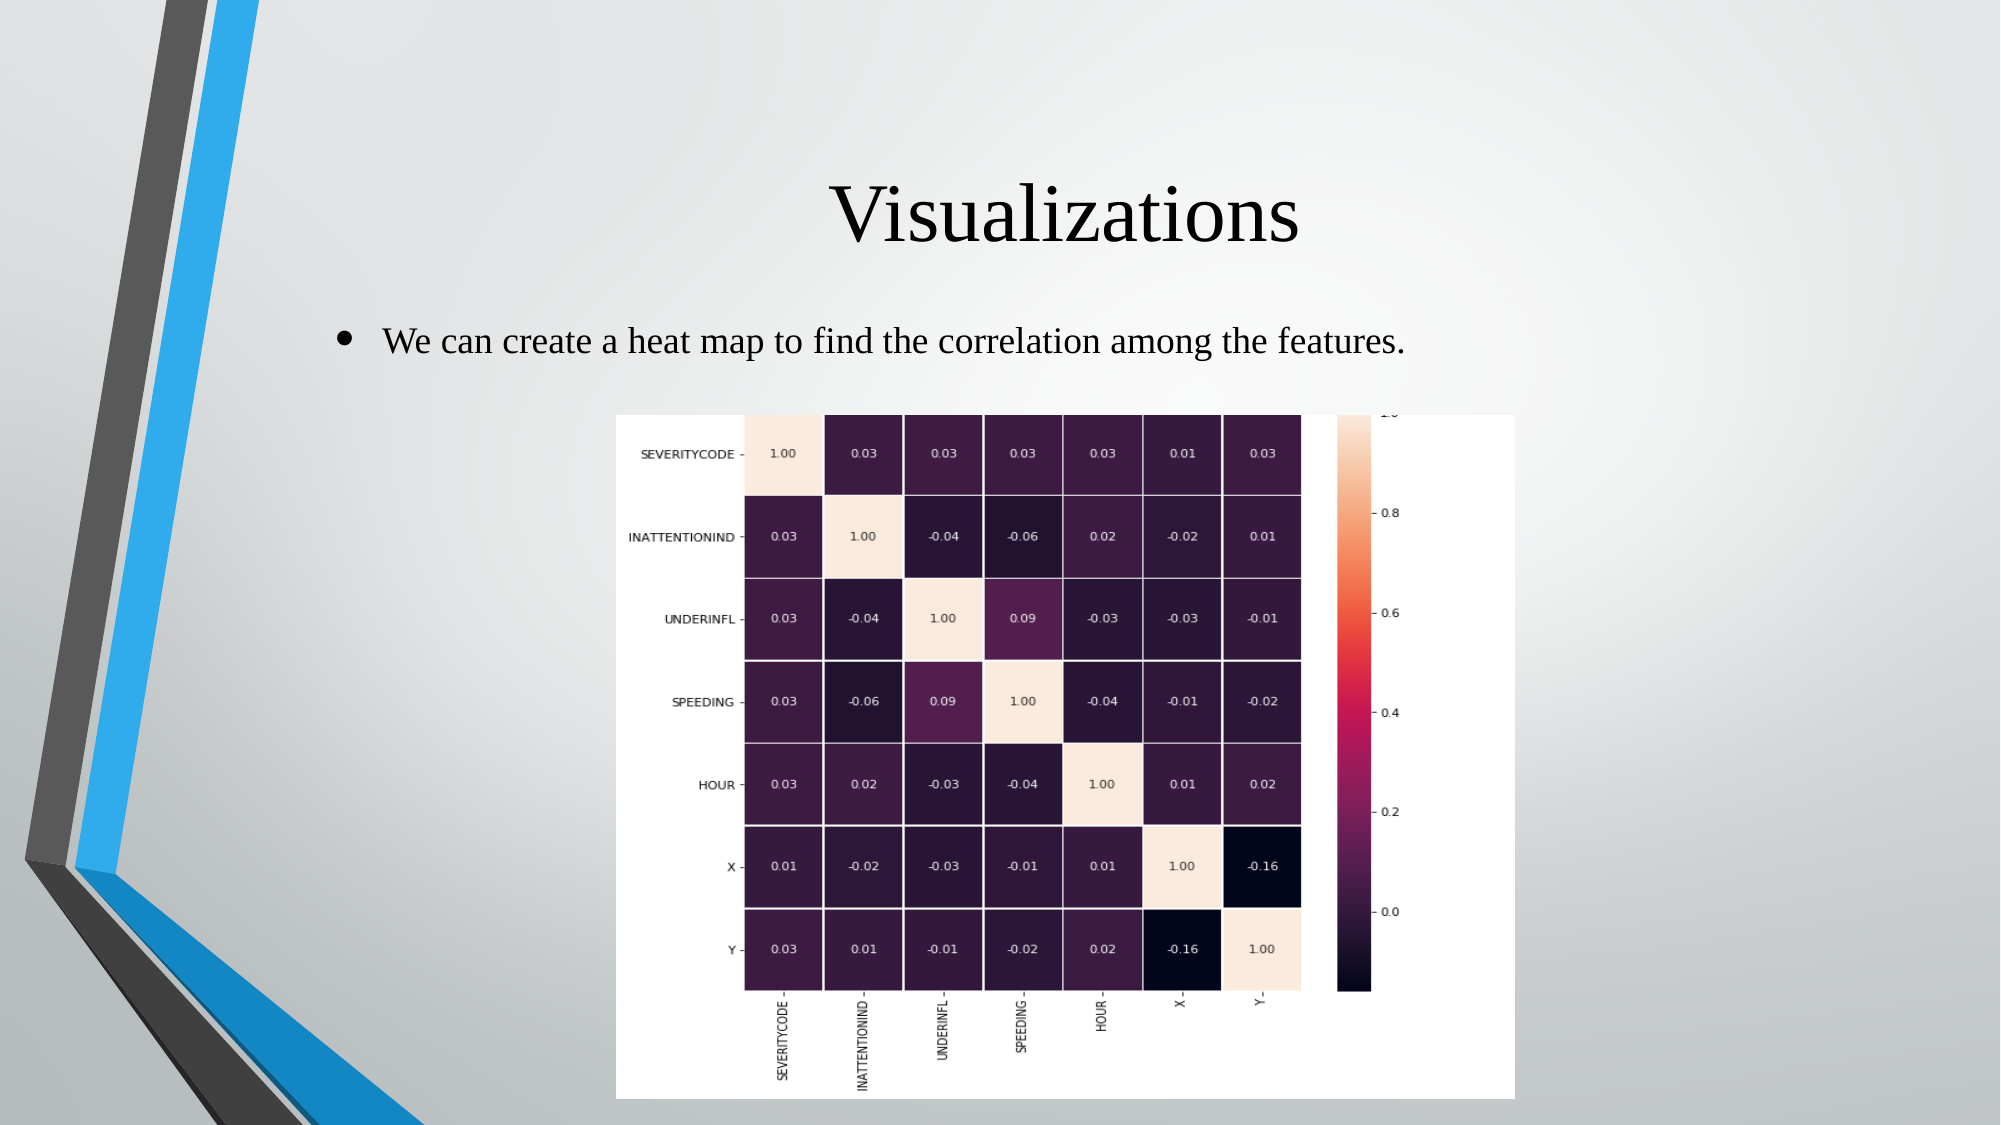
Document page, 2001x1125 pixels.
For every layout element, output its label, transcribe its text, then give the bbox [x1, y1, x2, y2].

title Visualizations [243, 112, 1887, 305]
picture [616, 415, 1515, 1099]
list We can create a heat map to find the correlation among the features. [320, 255, 1903, 421]
